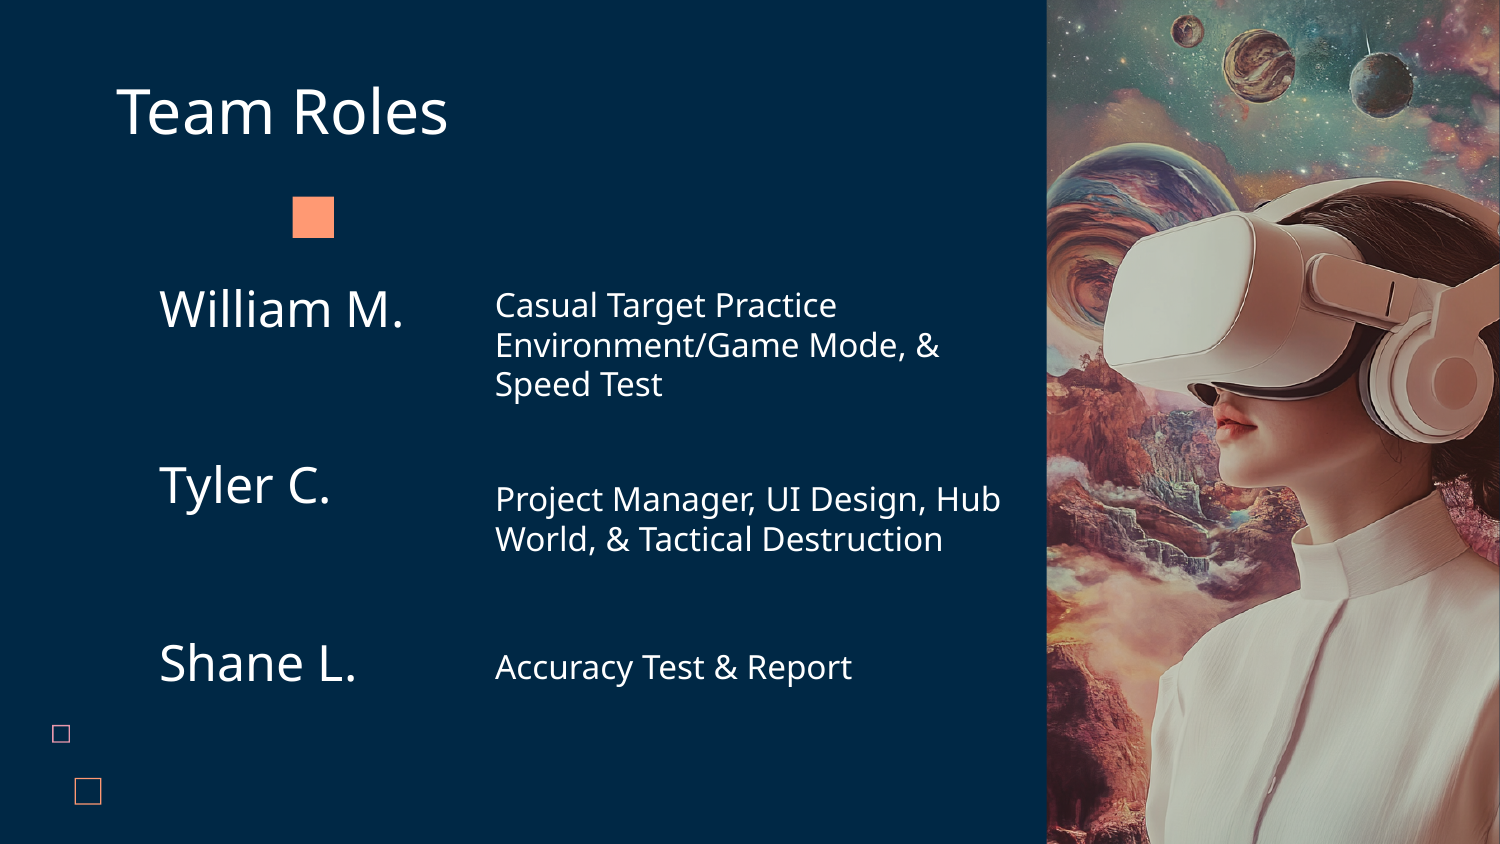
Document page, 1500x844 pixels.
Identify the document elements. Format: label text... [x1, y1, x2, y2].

subtitle Casual Target Practice Environment/Game Mode, & Speed Test [479, 268, 979, 423]
title William M. [144, 246, 581, 353]
picture [1046, 0, 1500, 844]
title Team Roles [101, 67, 878, 163]
text_box Project Manager, UI Design, Hub World, & Tactical Destruction [480, 462, 1041, 631]
text_box [292, 196, 334, 238]
text_box Shane L. [144, 600, 551, 707]
title Tyler C. [145, 422, 551, 529]
text_box Accuracy Test & Report [480, 631, 1041, 825]
